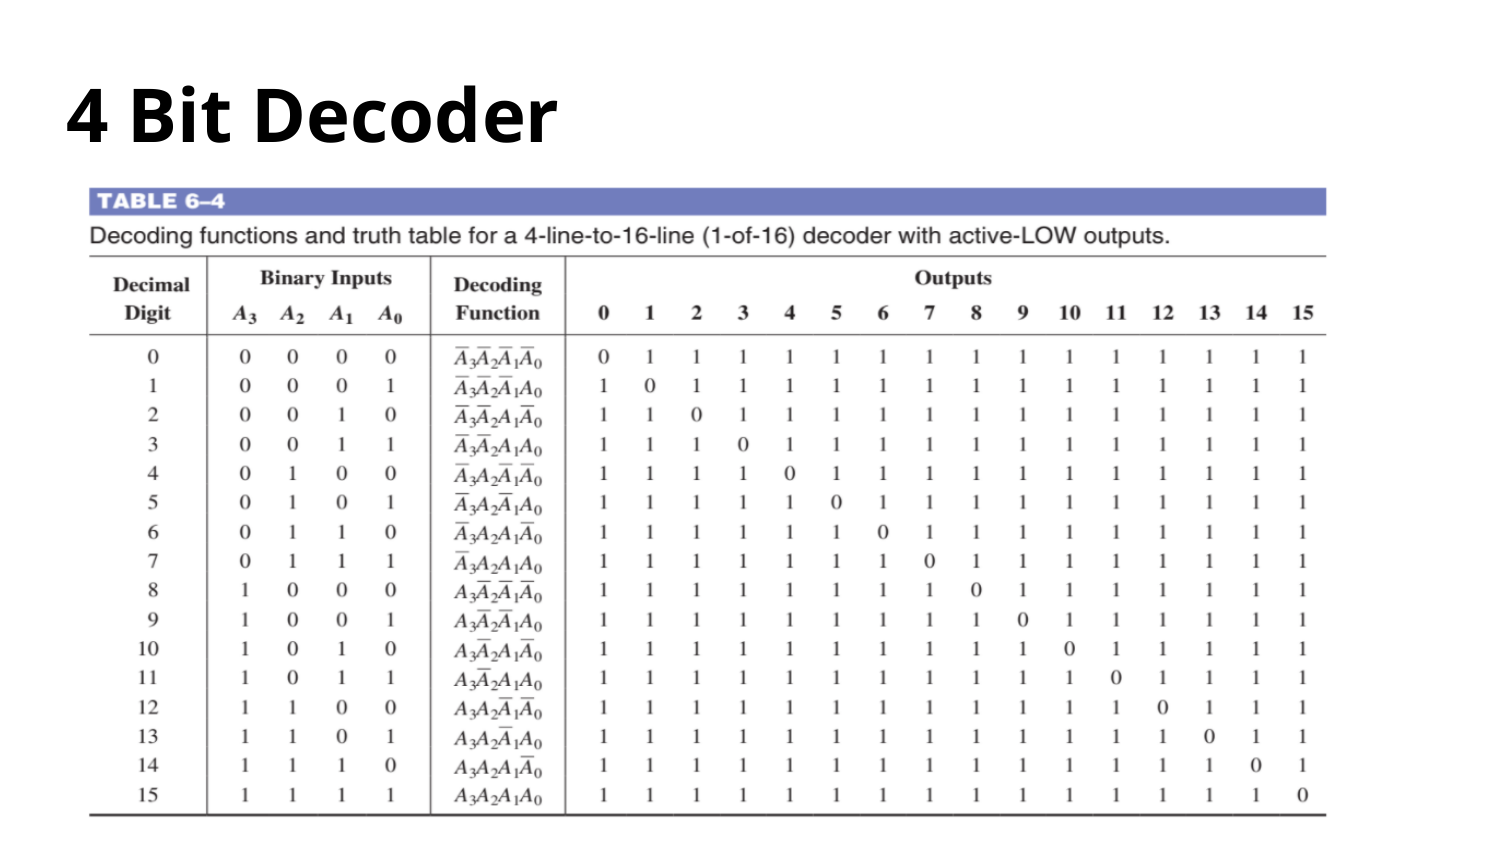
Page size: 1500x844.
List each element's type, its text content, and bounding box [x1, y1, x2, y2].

picture [86, 179, 1334, 838]
title 4 Bit Decoder [51, 48, 1449, 180]
